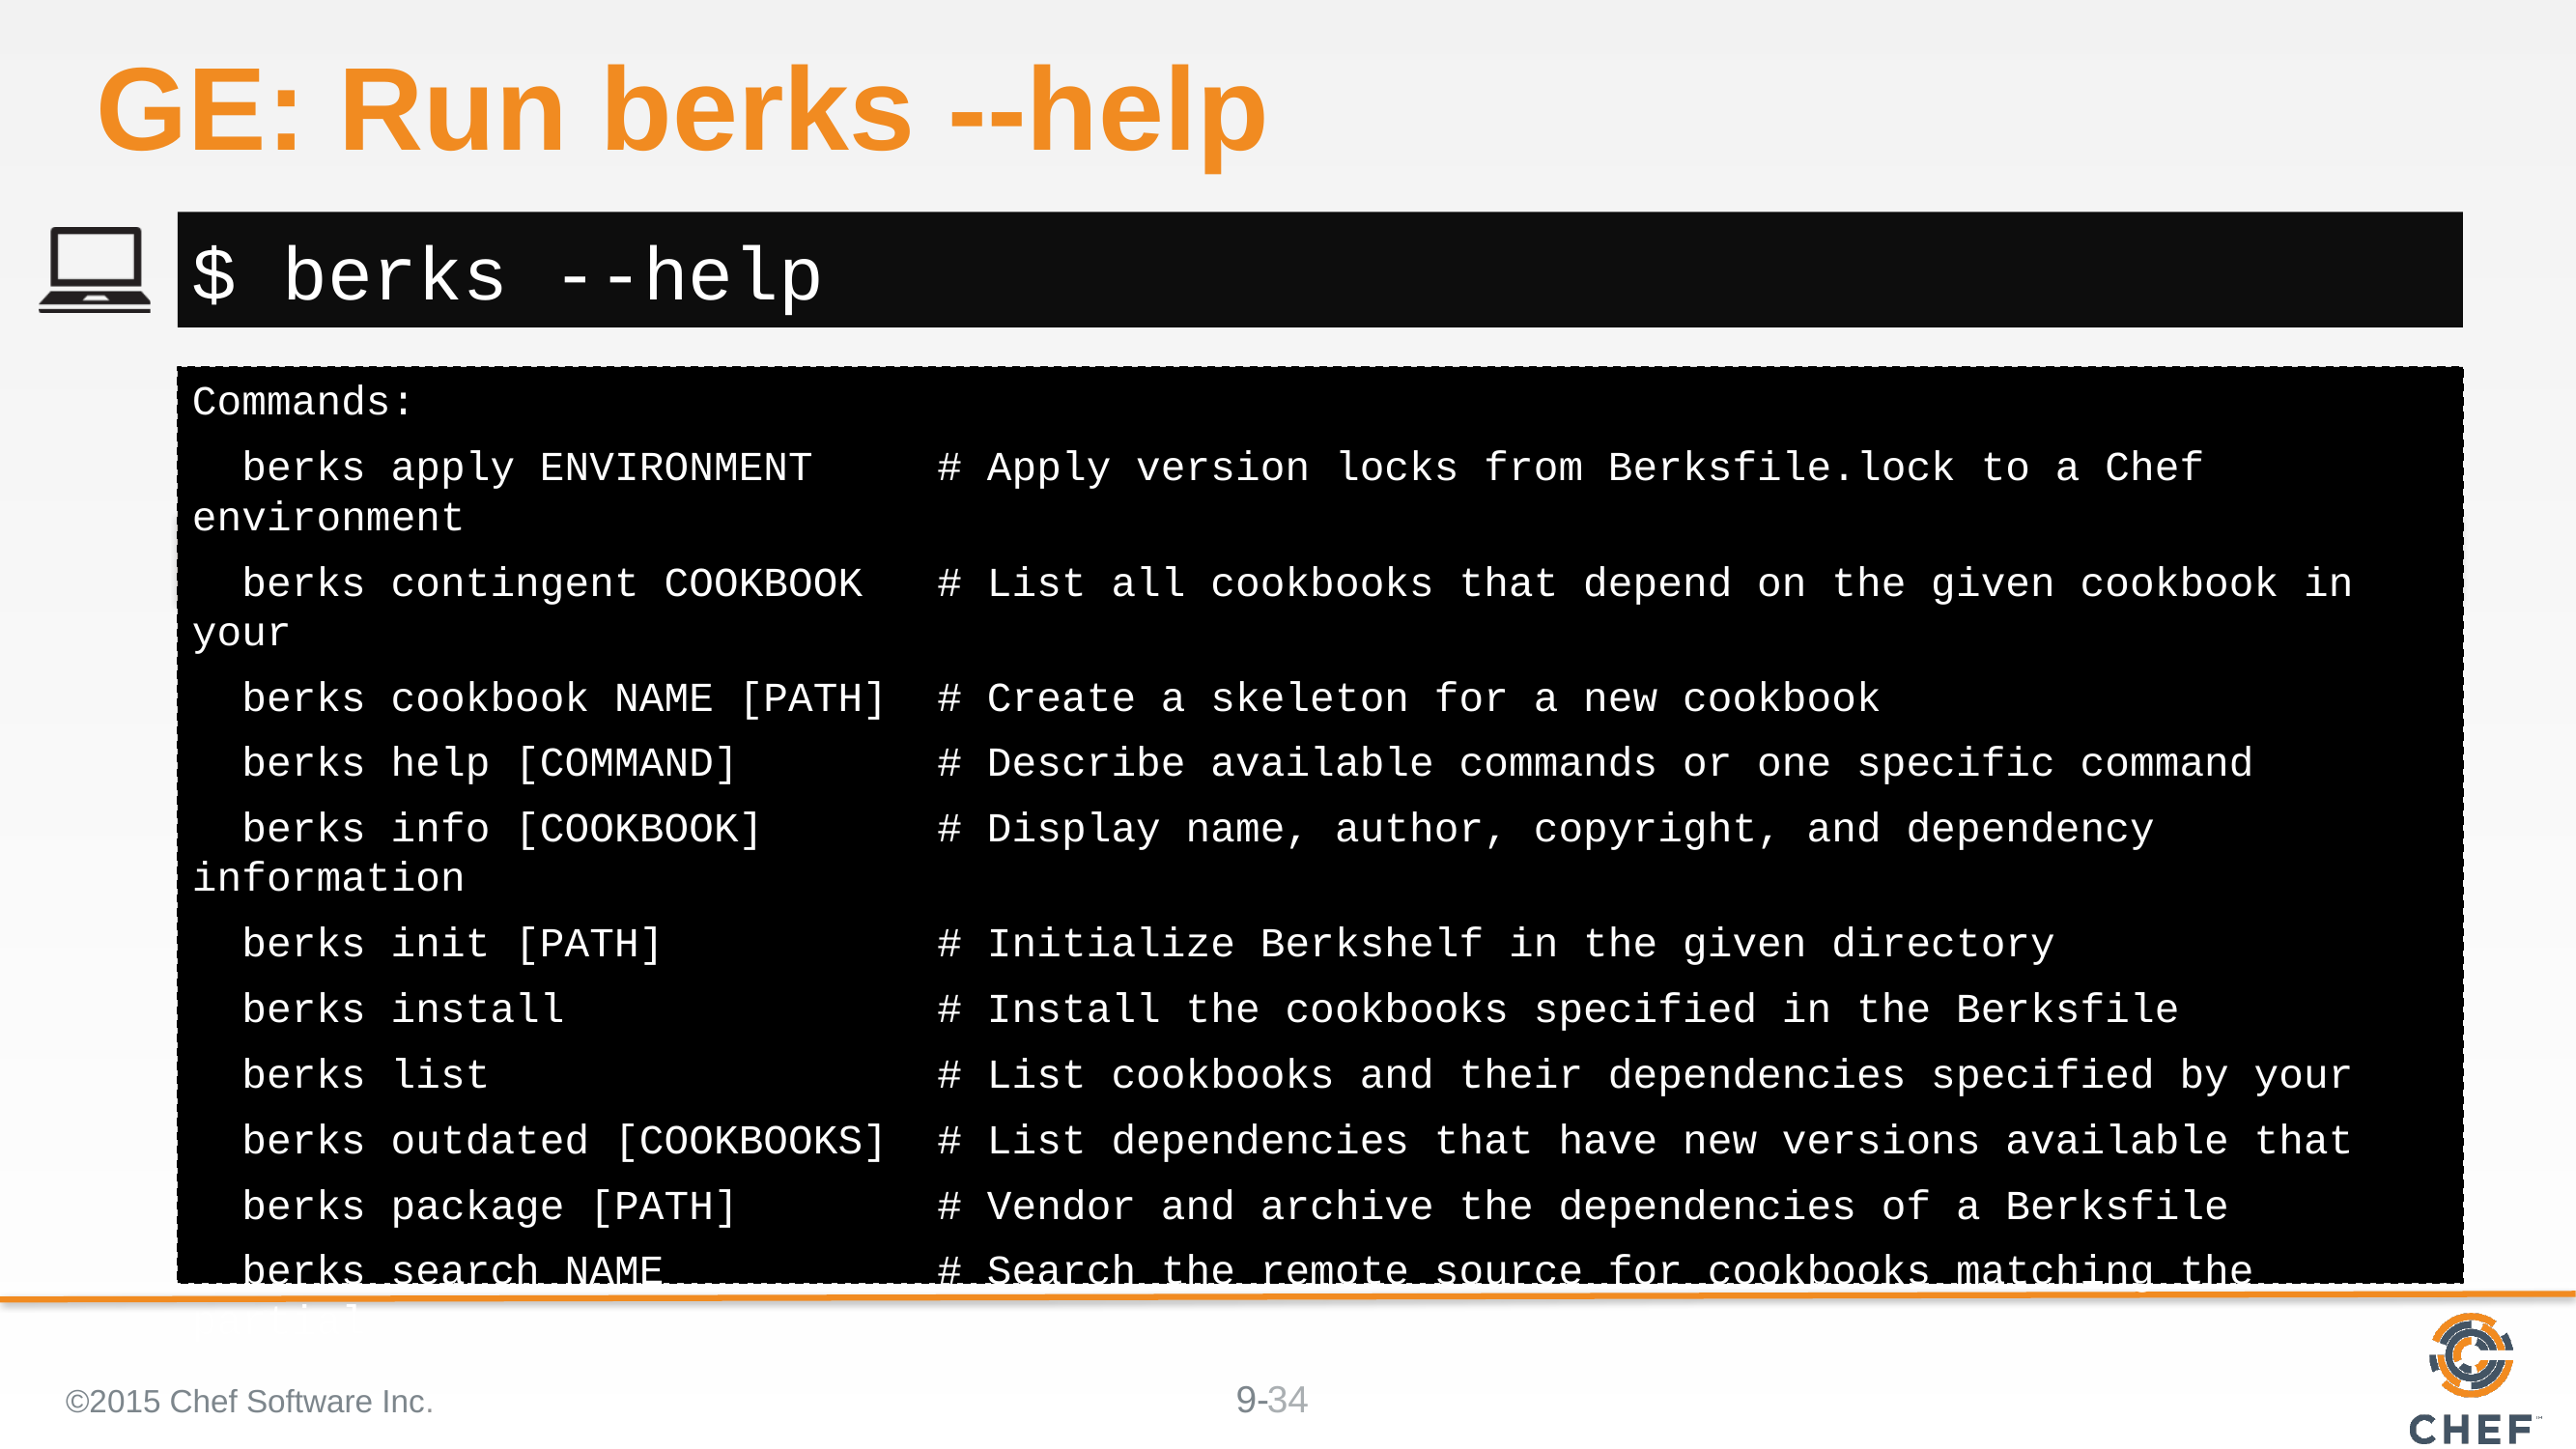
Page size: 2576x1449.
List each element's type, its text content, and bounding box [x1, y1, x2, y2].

title GE: Run berks --help [96, 48, 2463, 180]
slide_number 34 [998, 1359, 1578, 1437]
picture [2399, 1297, 2550, 1449]
footer ©2015 Chef Software Inc. [51, 1359, 952, 1440]
list $ berks --help [177, 212, 2463, 327]
list Commands: berks apply ENVIRONMENT # Apply version locks from Berksfile.lock to a Chef environment berks contingent COOKBOOK # List all cookbooks that depend on the given cookbook in your berks cookbook NAME [PATH] # Create a skeleton for a new cookbook berks help [COMMAND] # Describe available commands or one specific command berks info [COOKBOOK] # Display name, author, copyright, and dependency information berks init [PATH] # Initialize Berkshelf in the given directory berks install # Install the cookbooks specified in the Berksfile berks list # List cookbooks and their dependencies specified by your berks outdated [COOKBOOKS] # List dependencies that have new versions available that berks package [PATH] # Vendor and archive the dependencies of a Berksfile berks search NAME # Search the remote source for cookbooks matching the partial [177, 366, 2464, 1284]
